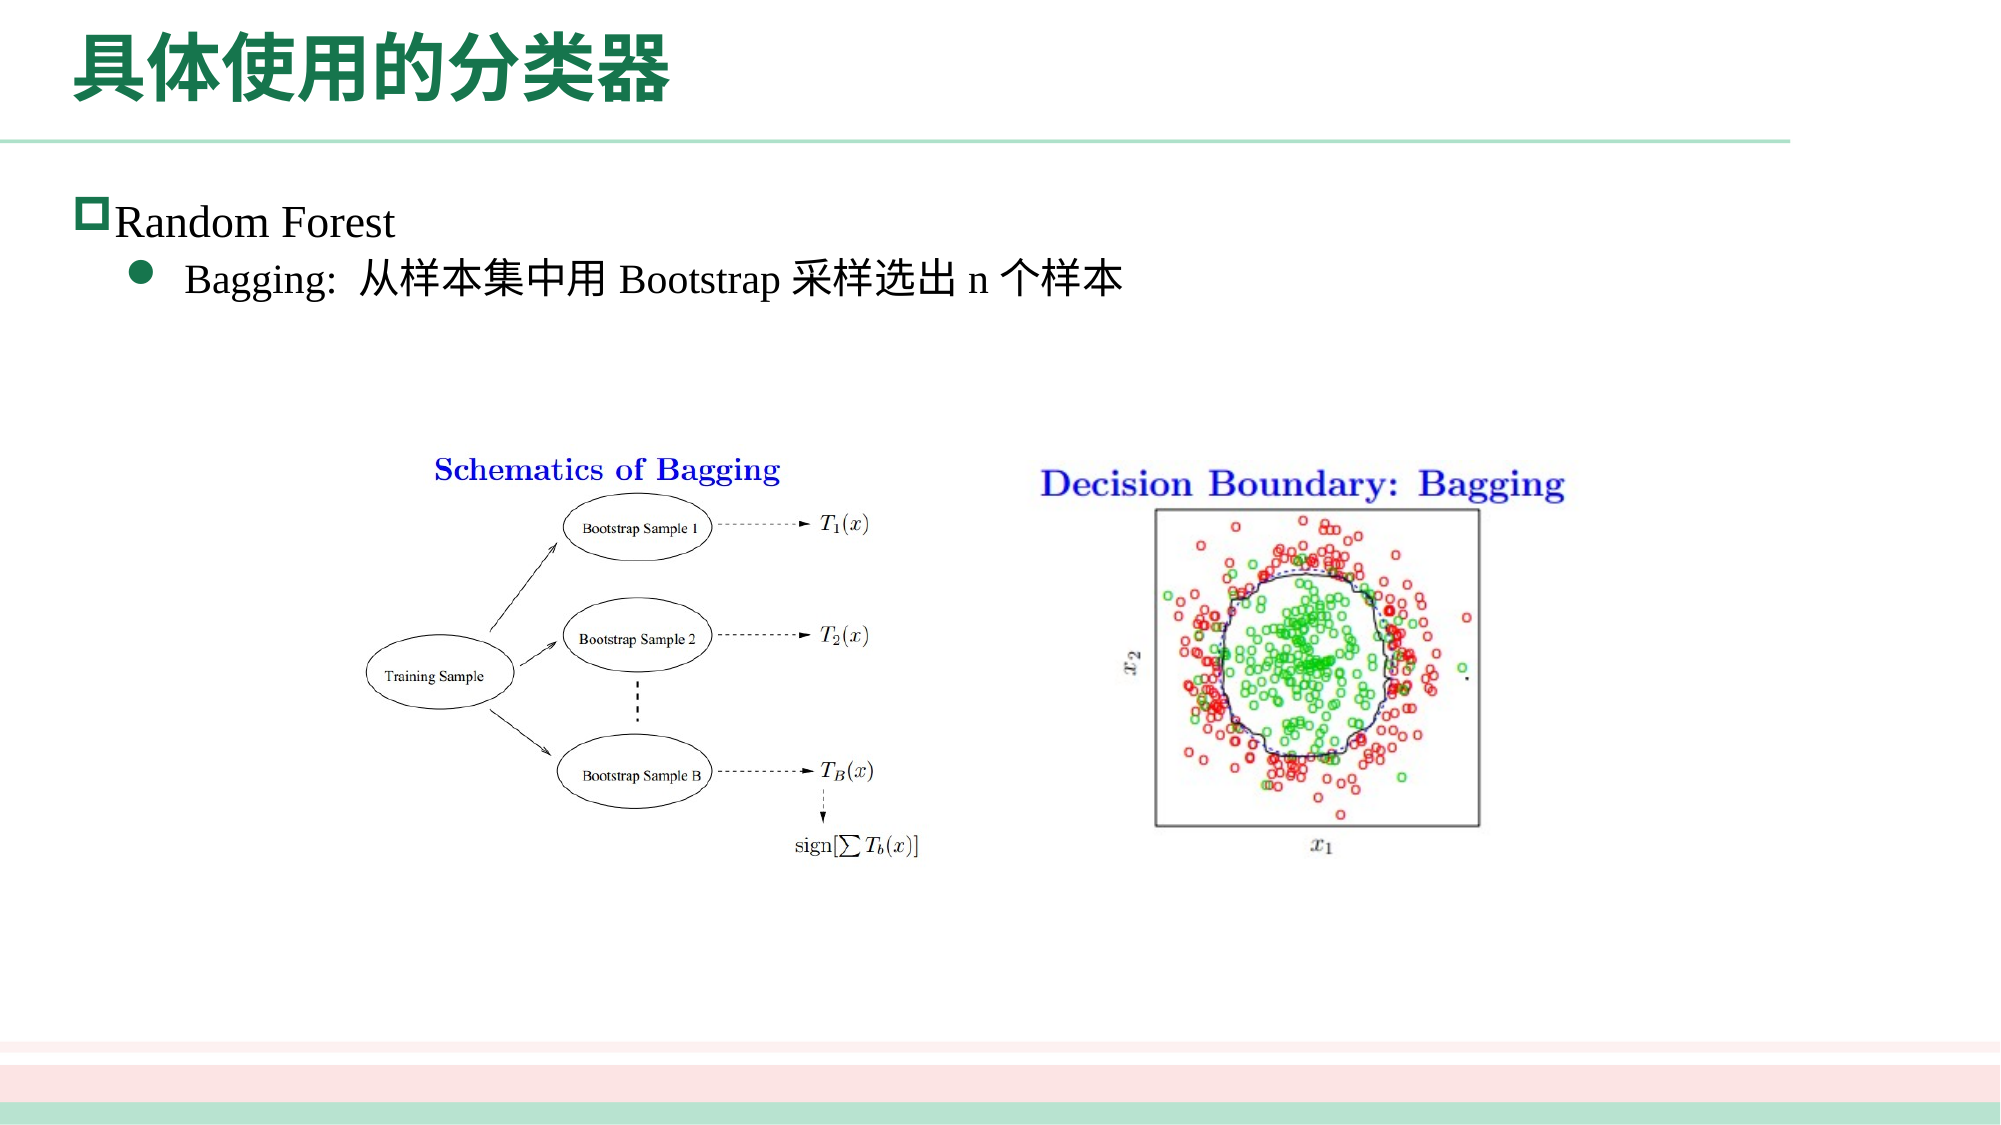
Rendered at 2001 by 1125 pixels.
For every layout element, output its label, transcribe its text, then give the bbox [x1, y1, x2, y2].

title 具体使用的分类器 [56, 7, 1782, 135]
picture [0, 0, 2001, 1125]
list Random Forest Bagging: 从样本集中用Bootstrap采样选出n个样本 [56, 190, 1942, 999]
